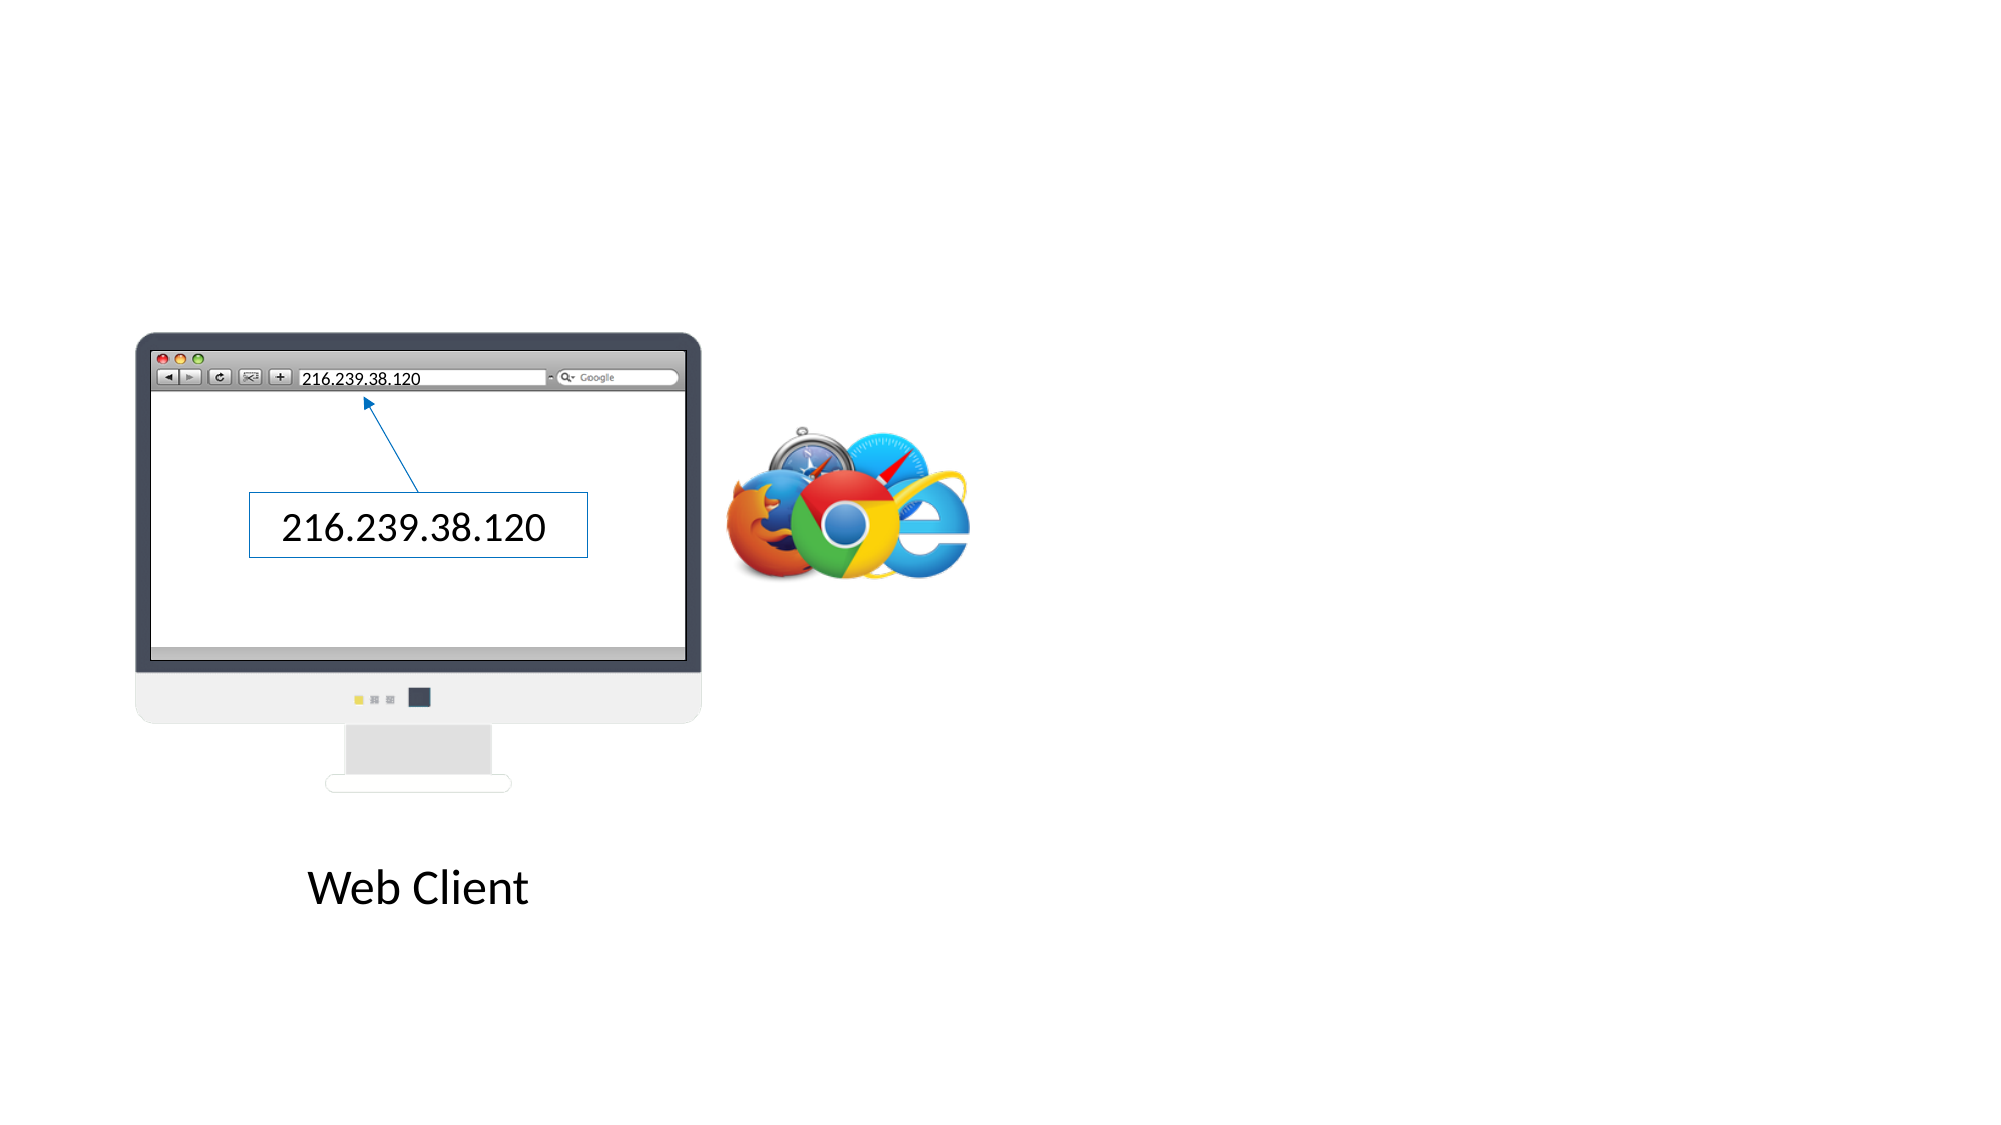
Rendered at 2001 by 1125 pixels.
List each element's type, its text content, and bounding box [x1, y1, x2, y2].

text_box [363, 390, 419, 493]
picture [110, 254, 970, 871]
text_box Web Client [292, 871, 545, 922]
